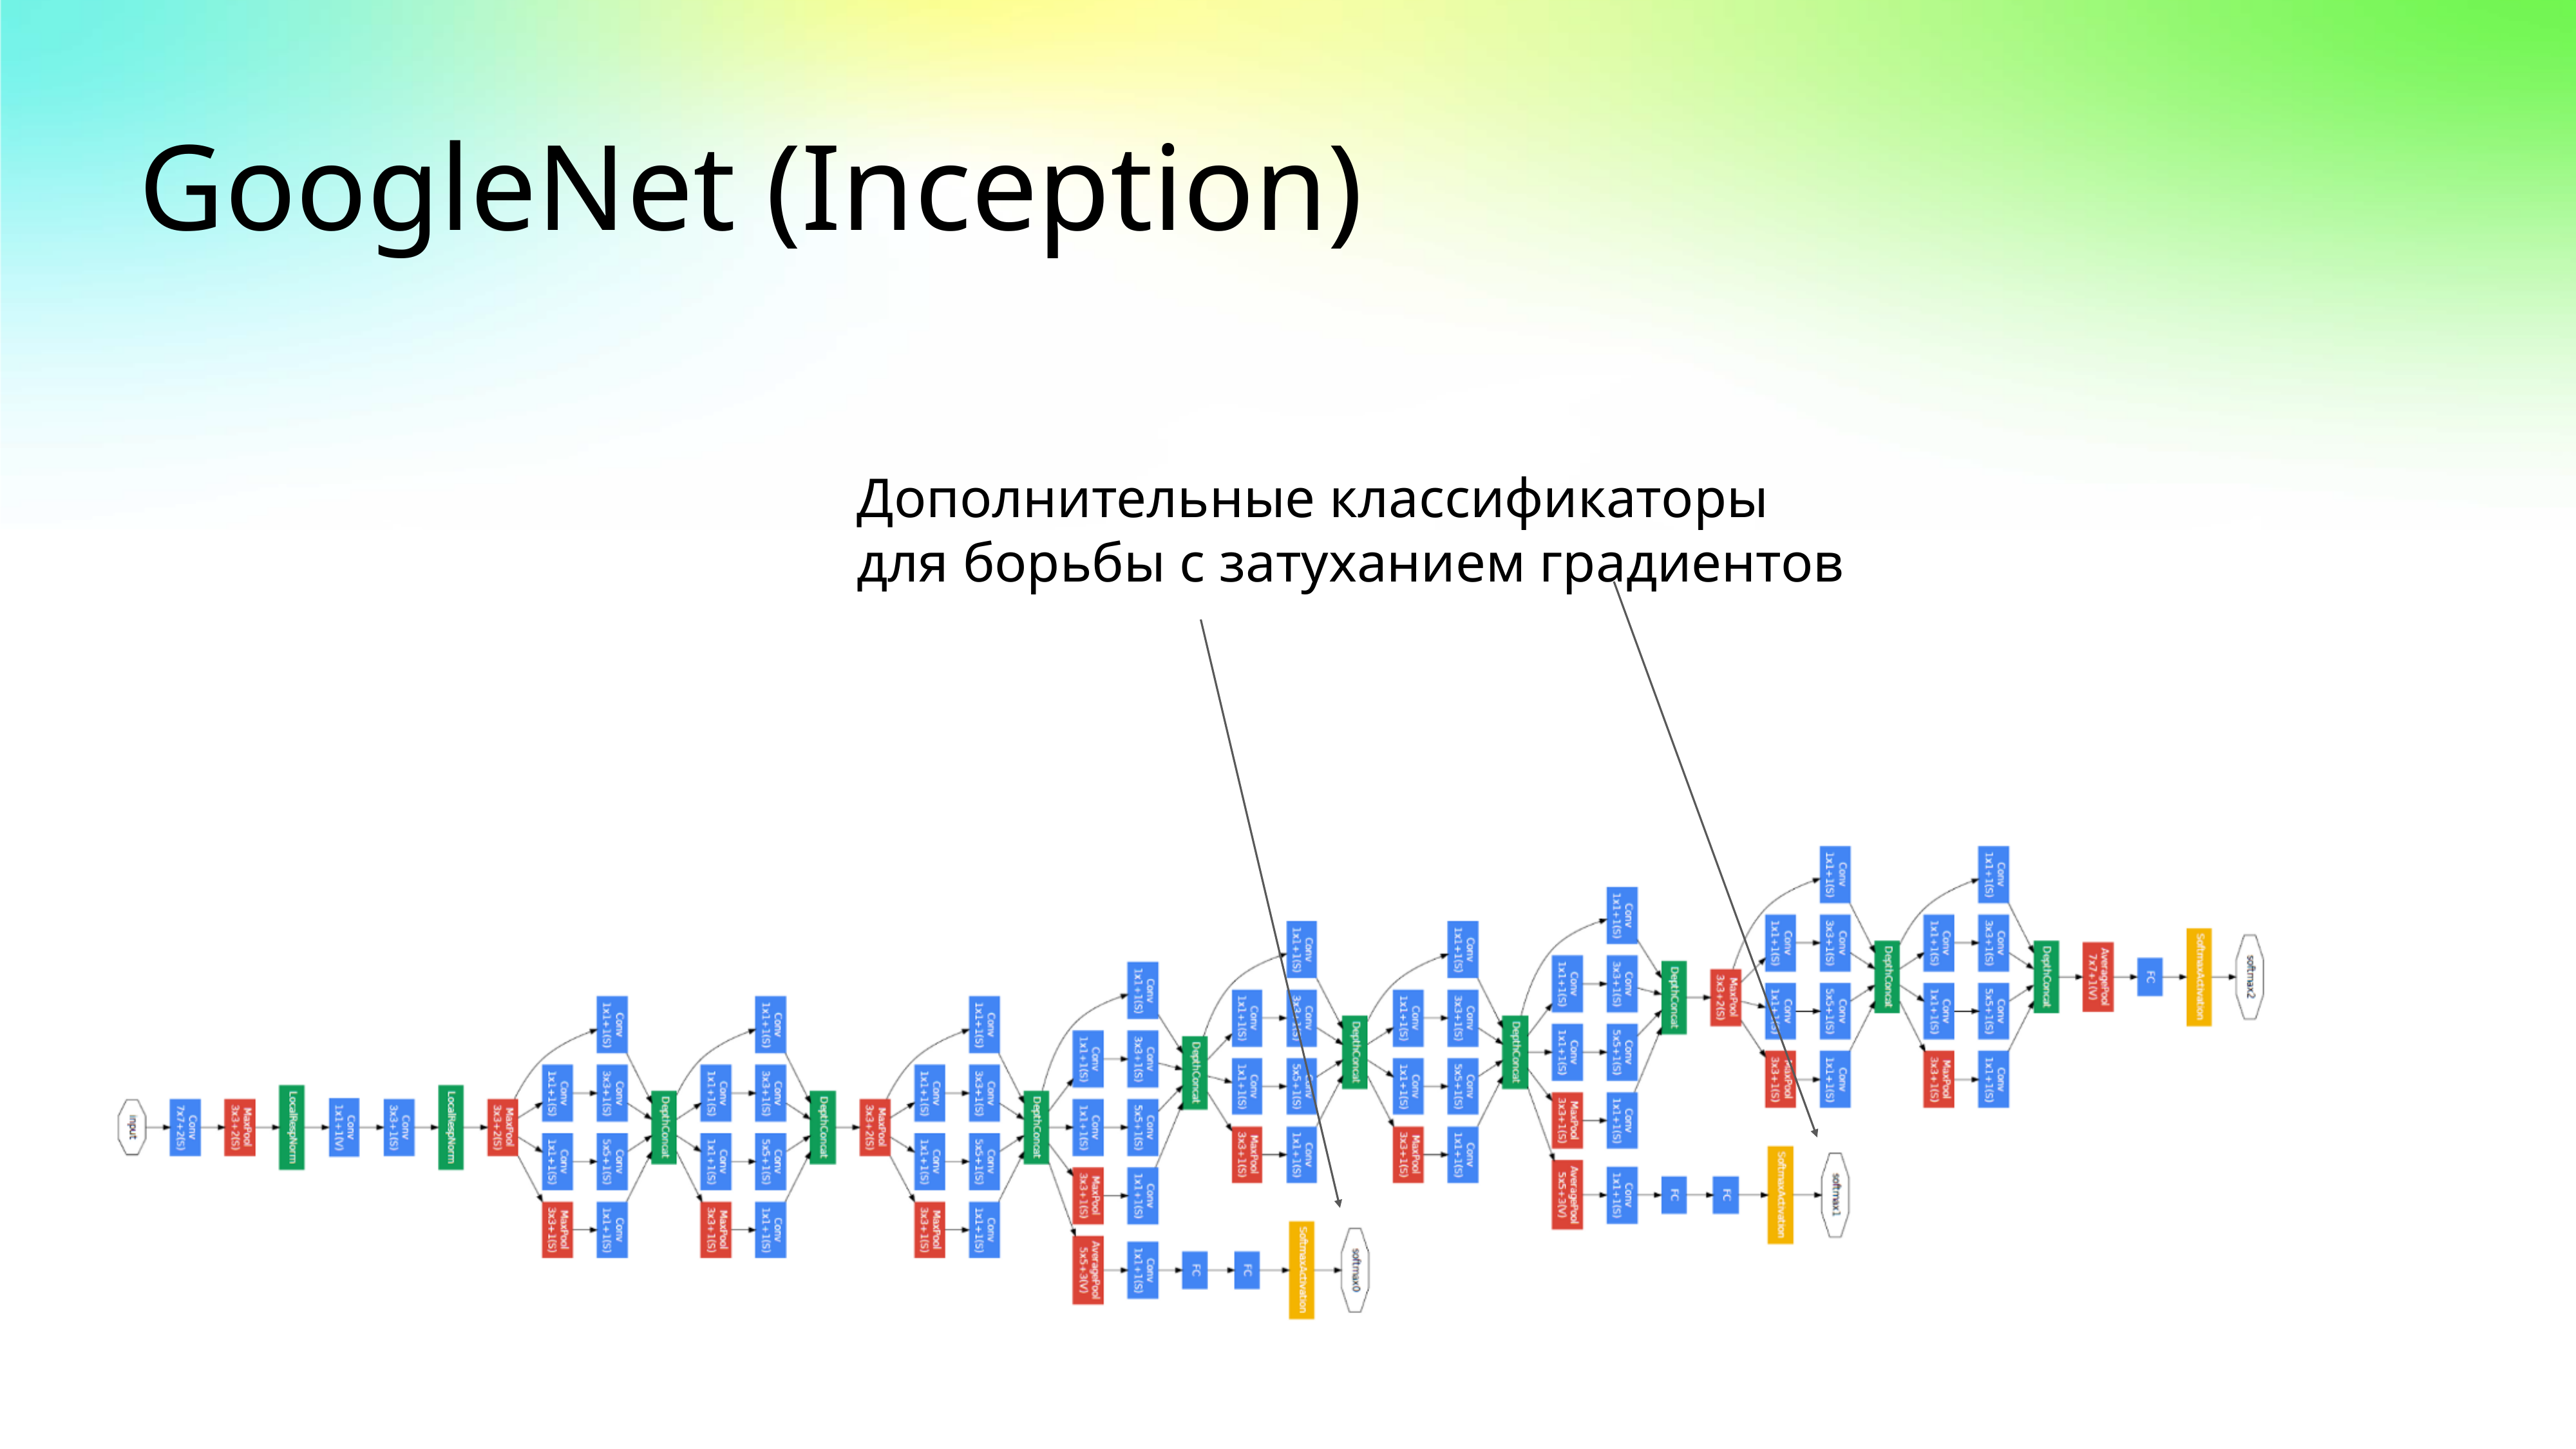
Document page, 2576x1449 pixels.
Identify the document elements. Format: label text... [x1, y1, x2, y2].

title GoogleNet (Inception) [133, 107, 2443, 350]
picture [0, 0, 2576, 1449]
text_box Дополнительные классификаторы для борьбы с затуханием градиентов [847, 454, 1866, 603]
